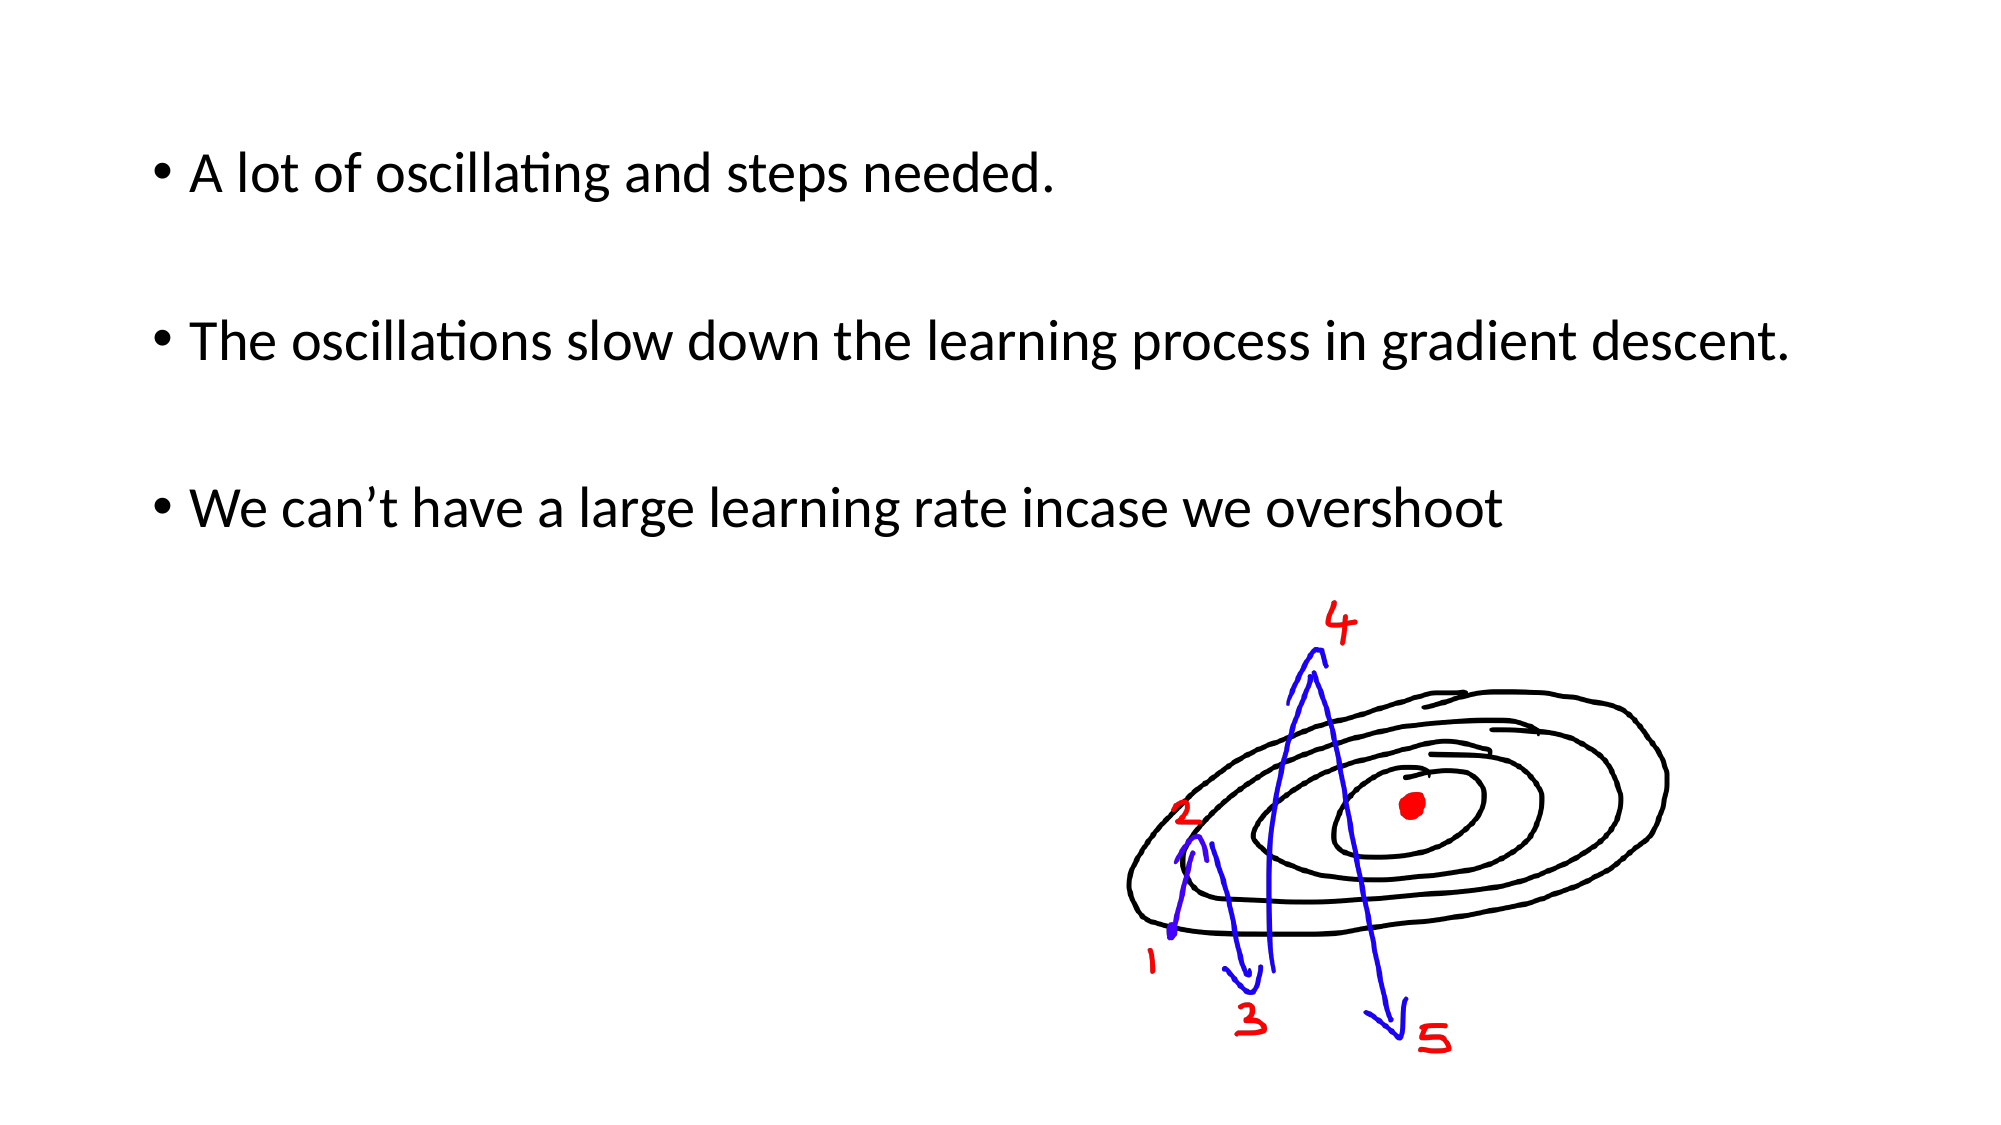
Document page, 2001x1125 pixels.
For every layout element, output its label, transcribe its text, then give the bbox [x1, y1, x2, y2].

picture [1087, 573, 1696, 1076]
list A lot of oscillating and steps needed. The oscillations slow down the learning process in gradient descent. We can’t have a large learning rate incase we overshoot [137, 134, 1863, 1014]
